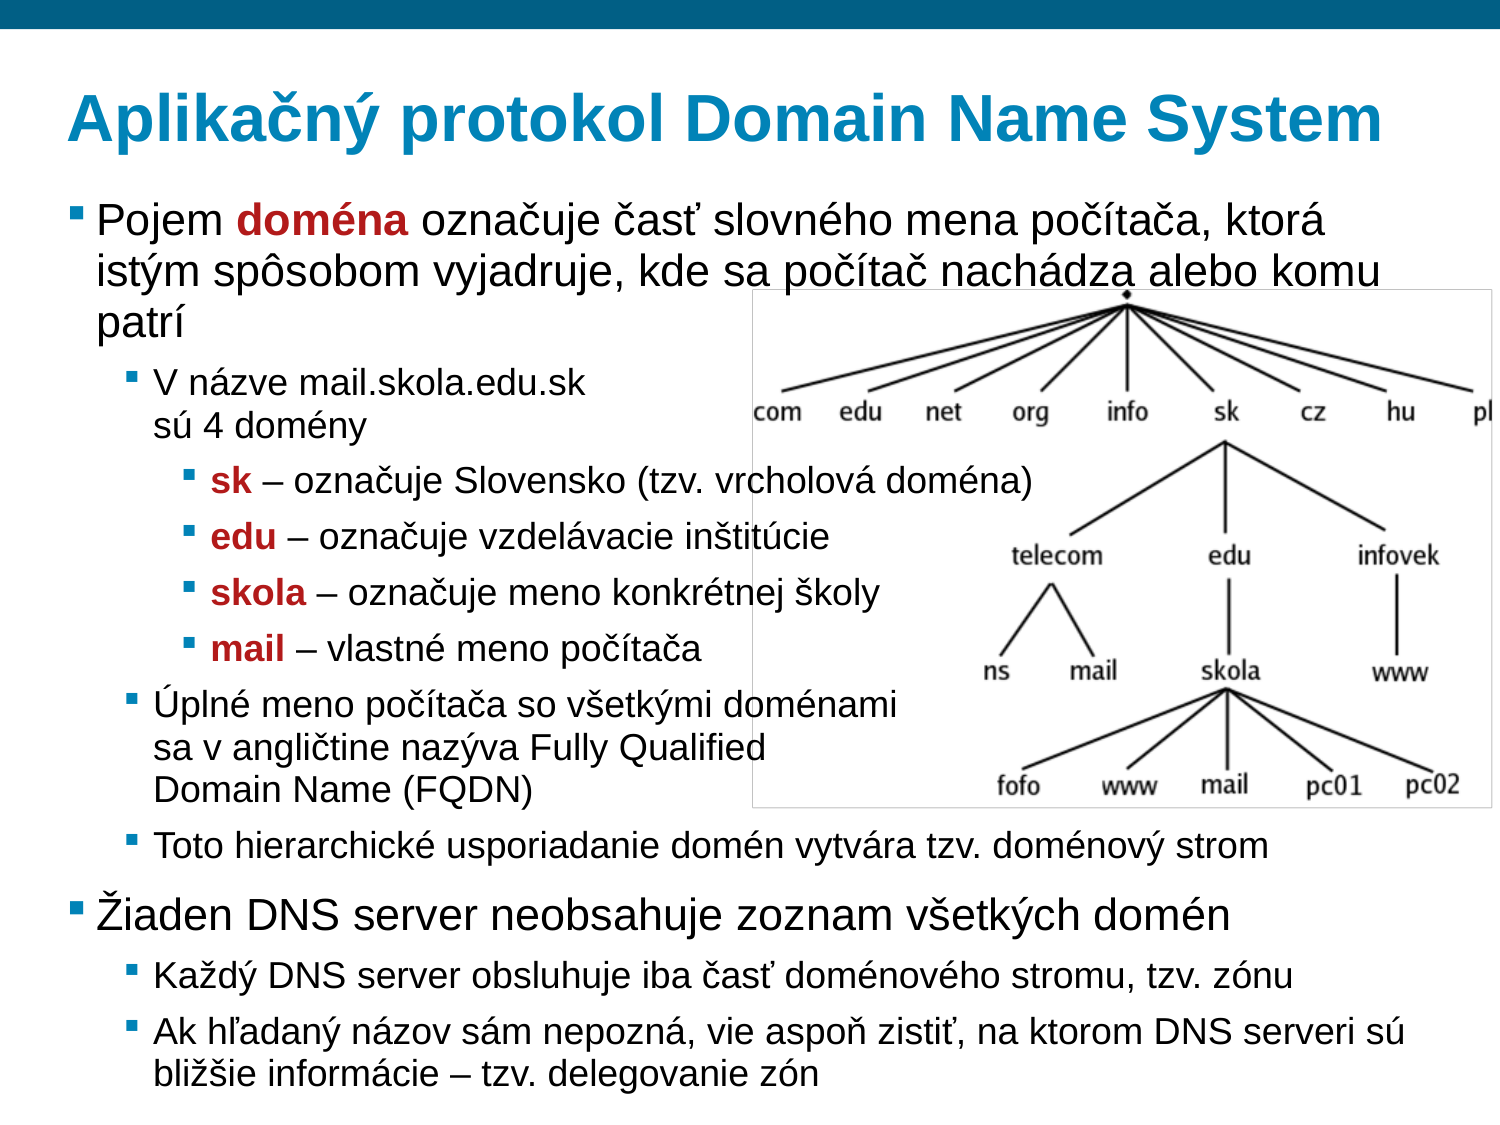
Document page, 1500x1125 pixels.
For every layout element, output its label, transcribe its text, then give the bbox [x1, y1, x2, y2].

picture [750, 287, 1495, 811]
list Pojem doména označuje časť slovného mena počítača, ktorá istým spôsobom vyjadruje, kde sa počítač nachádza alebo komu patrí V názve mail.skola.edu.sk sú 4 domény sk – označuje Slovensko (tzv. vrcholová doména) edu – označuje vzdelávacie inštitúcie skola – označuje meno konkrétnej školy mail – vlastné meno počítača Úplné meno počítača so všetkými doménami sa v angličtine nazýva Fully Qualified Domain Name (FQDN) Toto hierarchické usporiadanie domén vytvára tzv. doménový strom Žiaden DNS server neobsahuje zoznam všetkých domén Každý DNS server obsluhuje iba časť doménového stromu, tzv. zónu Ak hľadaný názov sám nepozná, vie aspoň zistiť, na ktorom DNS serveri sú bližšie informácie – tzv. delegovanie zón [53, 187, 1447, 1106]
title Aplikačný protokol Domain Name System [53, 50, 1447, 163]
